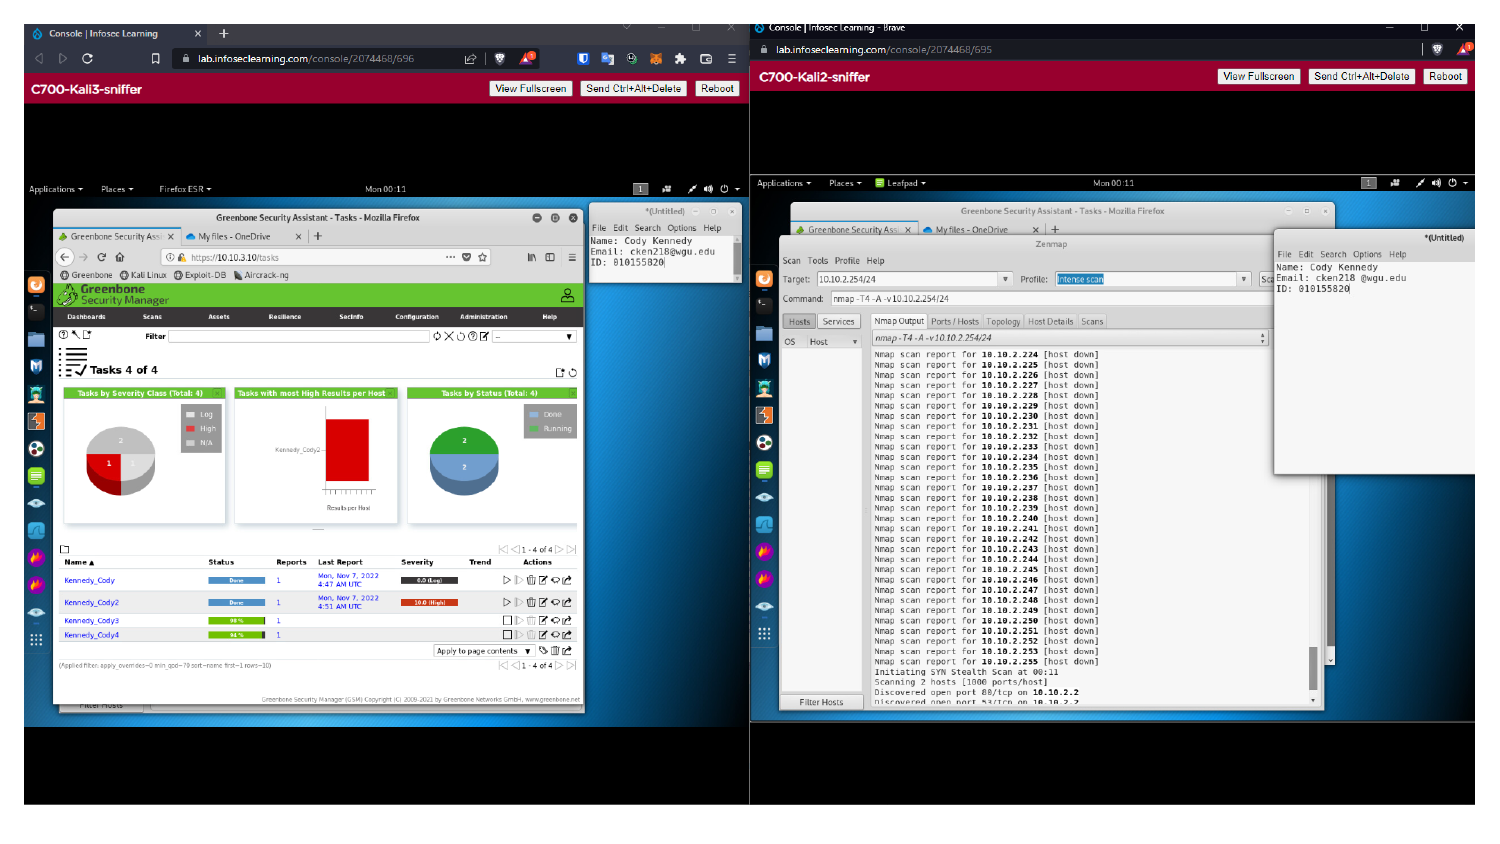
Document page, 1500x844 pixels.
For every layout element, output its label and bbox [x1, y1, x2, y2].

picture [24, 24, 1476, 805]
